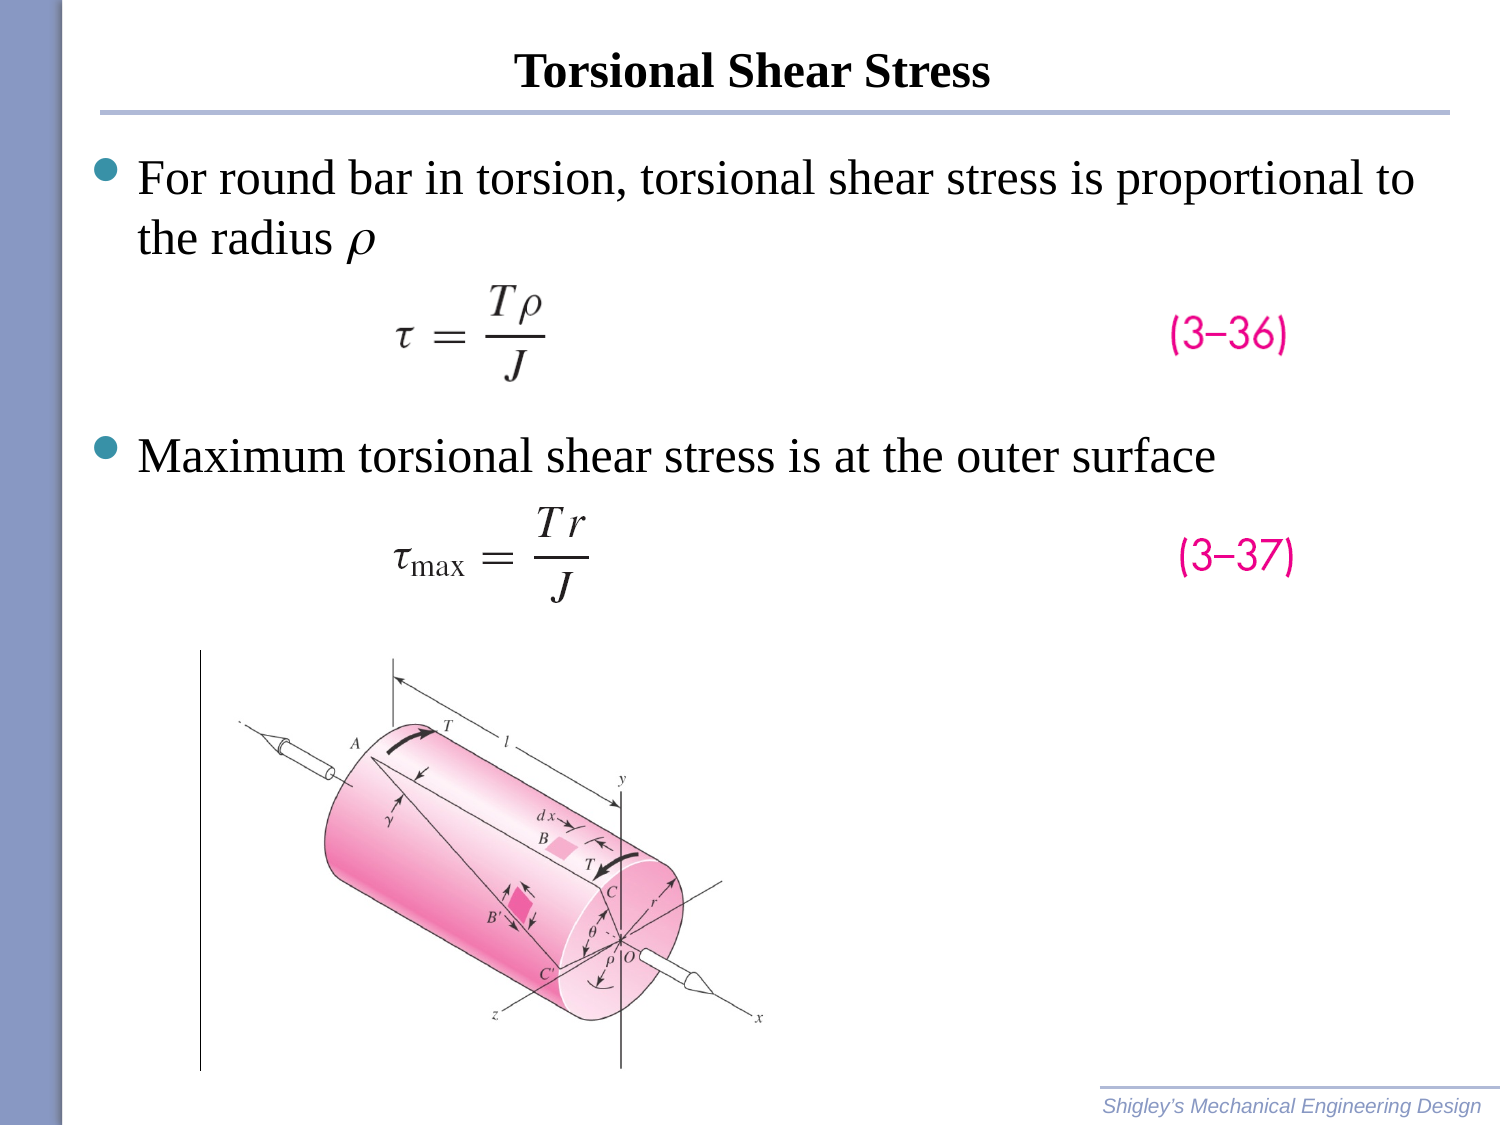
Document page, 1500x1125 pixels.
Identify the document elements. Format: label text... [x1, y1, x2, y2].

picture [374, 499, 1301, 615]
picture [199, 649, 801, 1071]
list For round bar in torsion, torsional shear stress is proportional to the radius r Maximum torsional shear stress is at the outer surface [62, 137, 1438, 700]
title Torsional Shear Stress [137, 30, 1368, 106]
picture [387, 274, 1301, 406]
footer Shigley’s Mechanical Engineering Design [1087, 1074, 1500, 1125]
